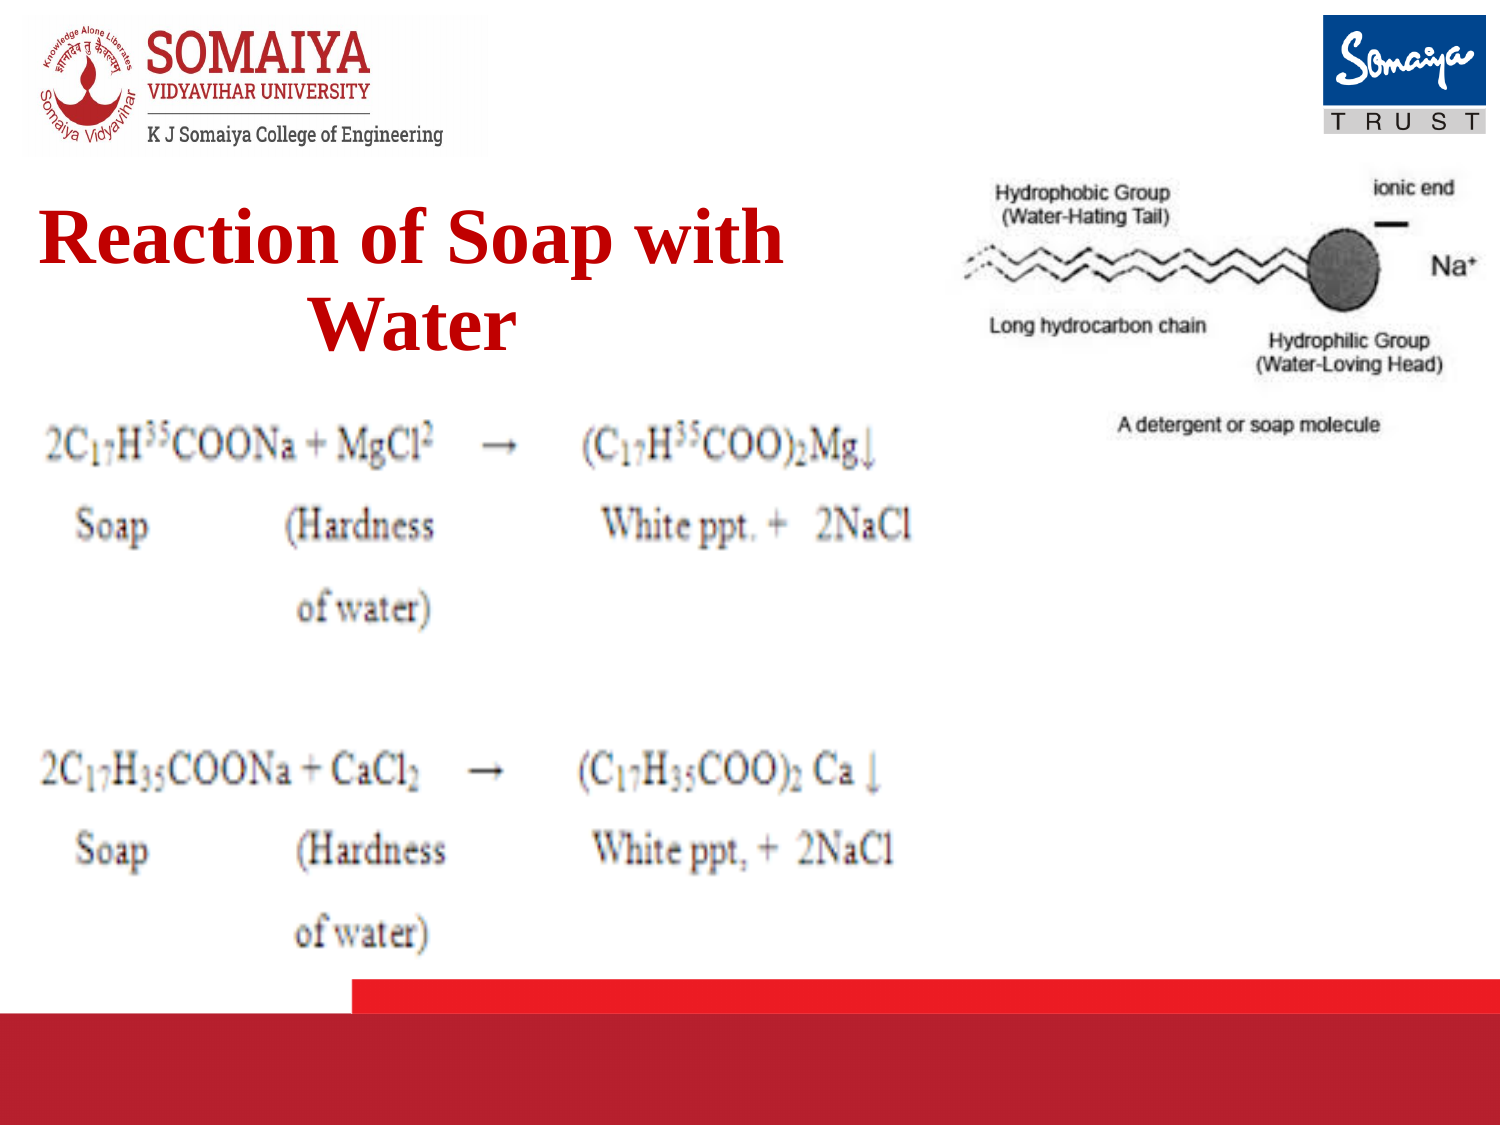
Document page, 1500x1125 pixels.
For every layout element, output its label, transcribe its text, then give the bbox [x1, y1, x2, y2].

picture [0, 980, 1500, 1125]
text_box Reaction of Soap with Water [12, 187, 813, 375]
picture [1323, 15, 1486, 134]
picture [0, 149, 1488, 975]
picture [22, 15, 488, 157]
